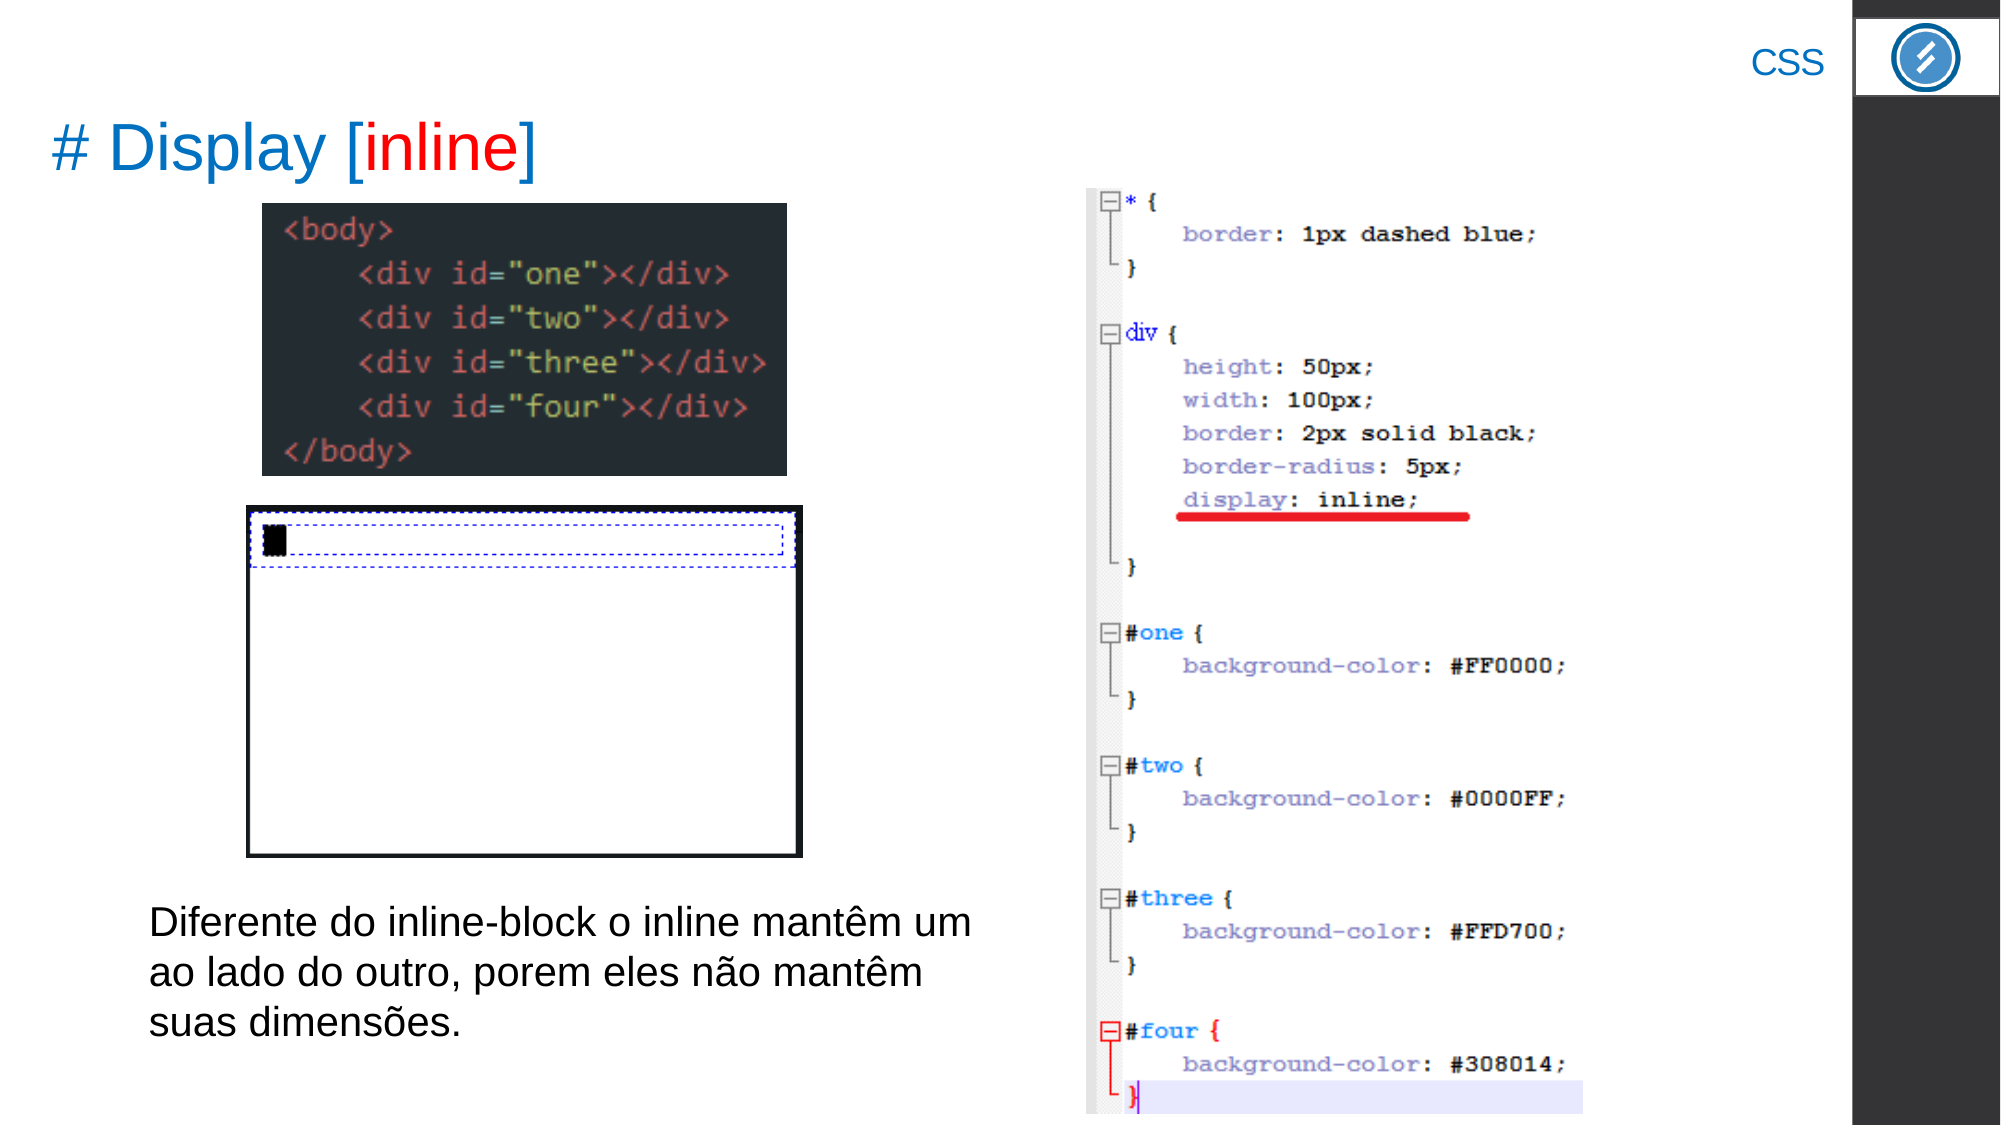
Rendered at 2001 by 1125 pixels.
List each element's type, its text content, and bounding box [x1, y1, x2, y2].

text_box # Display [inline] [38, 95, 553, 191]
picture [246, 504, 804, 858]
text_box Diferente do inline-block o inline mantêm um ao lado do outro, porem eles não mantêm suas dimensões. [134, 887, 1011, 1053]
picture [1086, 188, 1584, 1115]
picture [1890, 23, 1963, 93]
picture [262, 203, 787, 477]
text_box [1853, 17, 2000, 97]
title CSS [1248, 29, 1841, 91]
